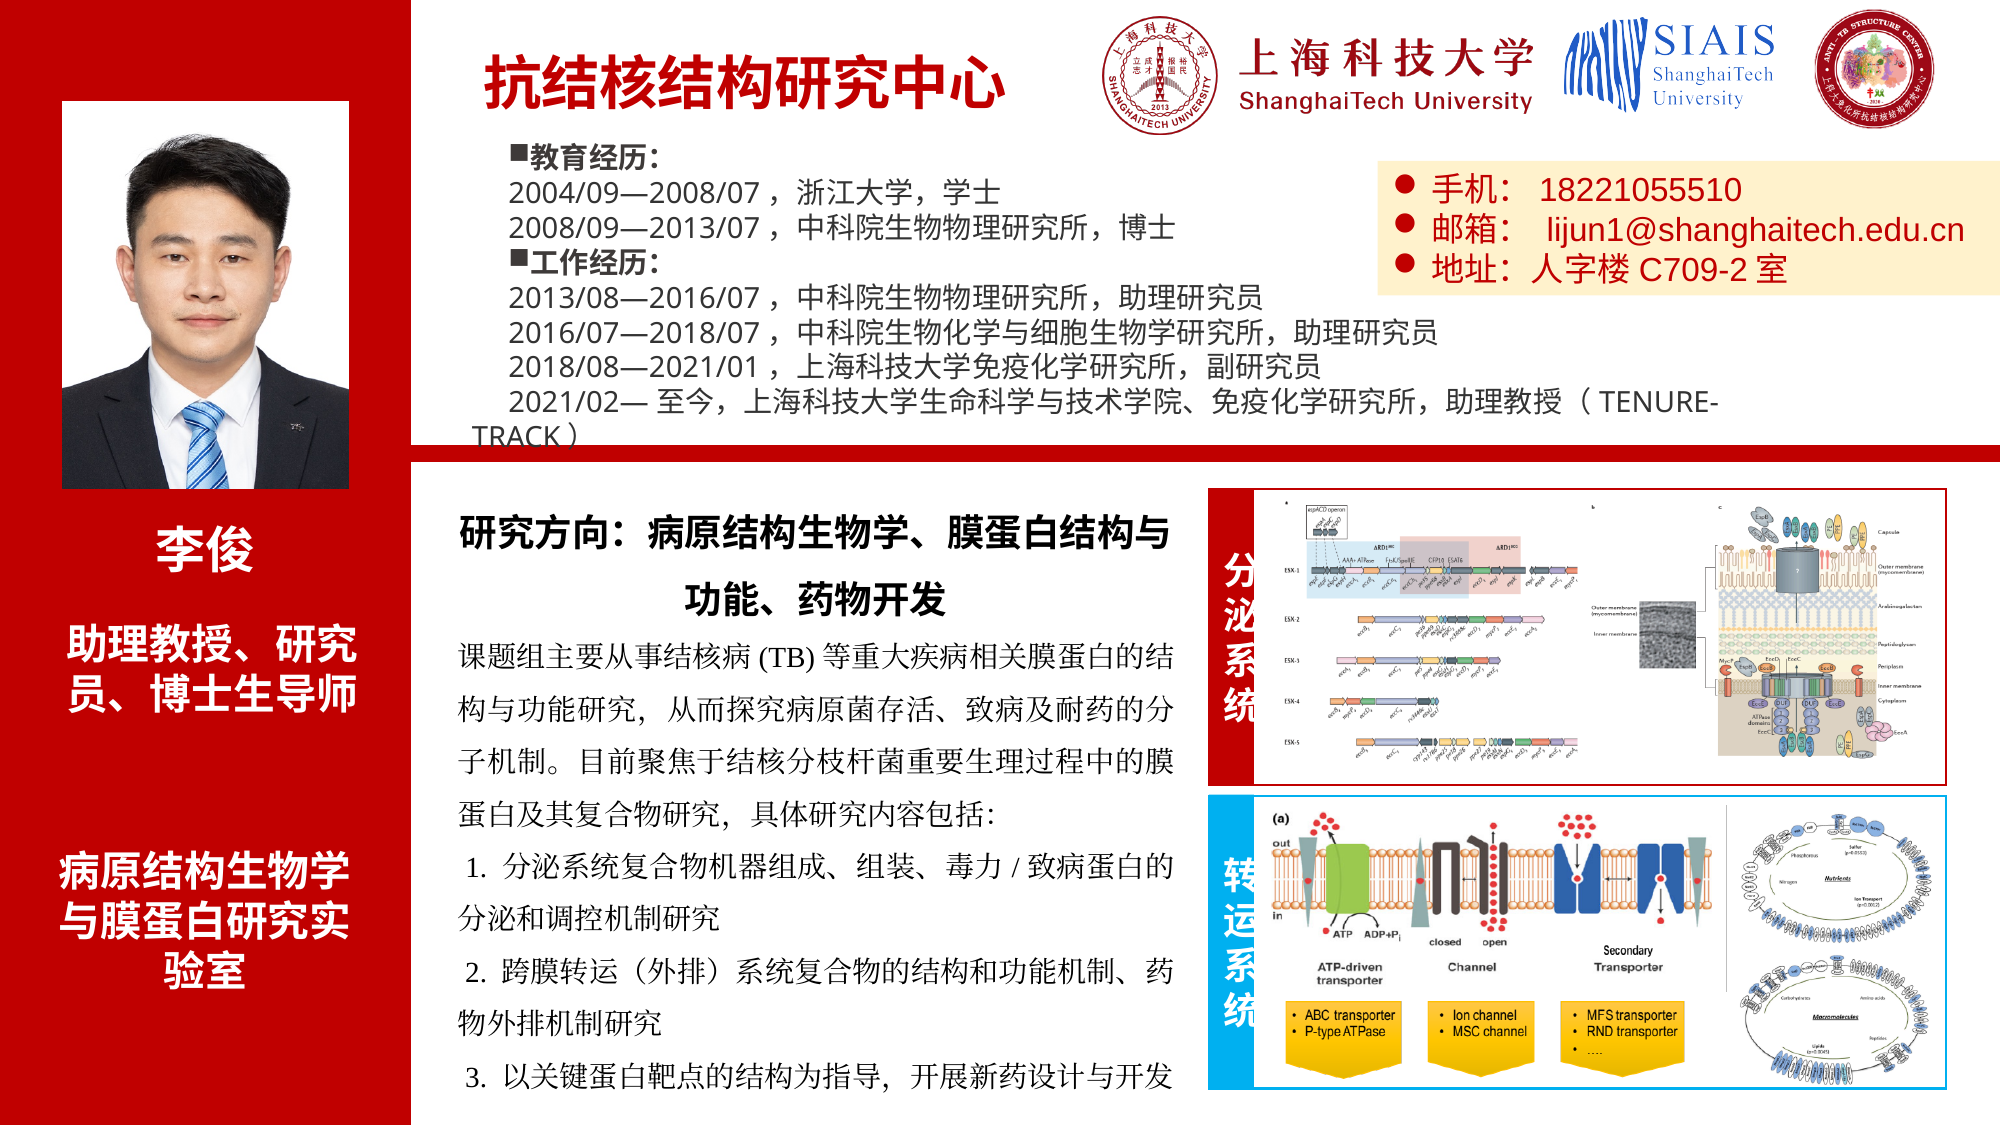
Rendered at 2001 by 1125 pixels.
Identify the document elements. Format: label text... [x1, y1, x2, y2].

picture [1102, 16, 1533, 135]
picture [1806, 0, 1943, 136]
text_box [0, 0, 411, 1125]
text_box 李俊 [100, 510, 311, 586]
text_box 病原结构生物学与膜蛋白研究实验室 [38, 837, 372, 1003]
text_box 研究方向：病原结构生物学、膜蛋白结构与功能、药物开发 课题组主要从事结核病(TB)等重大疾病相关膜蛋白的结构与功能研究，从而探究病原菌存活、致病及耐药的分子机制。目前聚焦于结核分枝杆菌重要生理过程中的膜蛋白及其复合物研究，具体研究内容包括： 1. 分泌系统复合物机器组成、组装、毒力/致病蛋白的分泌和调控机制研究 2. 跨膜转运（外排）系统复合物的结构和功能机制、药物外排机制研究 3. 以关键蛋白靶点的结构为指导，开展新药设计与开发 [443, 478, 1190, 1101]
text_box 助理教授、研究员、博士生导师 [45, 610, 379, 726]
text_box 抗结核结构研究中心 [441, 4, 1050, 124]
picture [1564, 17, 1774, 113]
text_box 手机：18221055510 邮箱： lijun1@shanghaitech.edu.cn 地址：人字楼C709-2室 [1377, 160, 2000, 296]
picture [62, 101, 349, 489]
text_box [1209, 489, 1946, 1089]
text_box 教育经历： 2004/09—2008/07，浙江大学，学士 2008/09—2013/07，中科院生物物理研究所，博士 工作经历： 2013/08—2016/07，中科院生物物理研究所，助理研究员 2016/07—2018/07，中科院生物化学与细胞生物学研究所，助理研究员 2018/08—2021/01，上海科技大学免疫化学研究所，副研究员 2021/02—至今，上海科技大学生命科学与技术学院、免疫化学研究所，助理教授（TENURE-TRACK） [454, 131, 1857, 462]
text_box [408, 444, 2000, 463]
picture [1260, 805, 1936, 1086]
